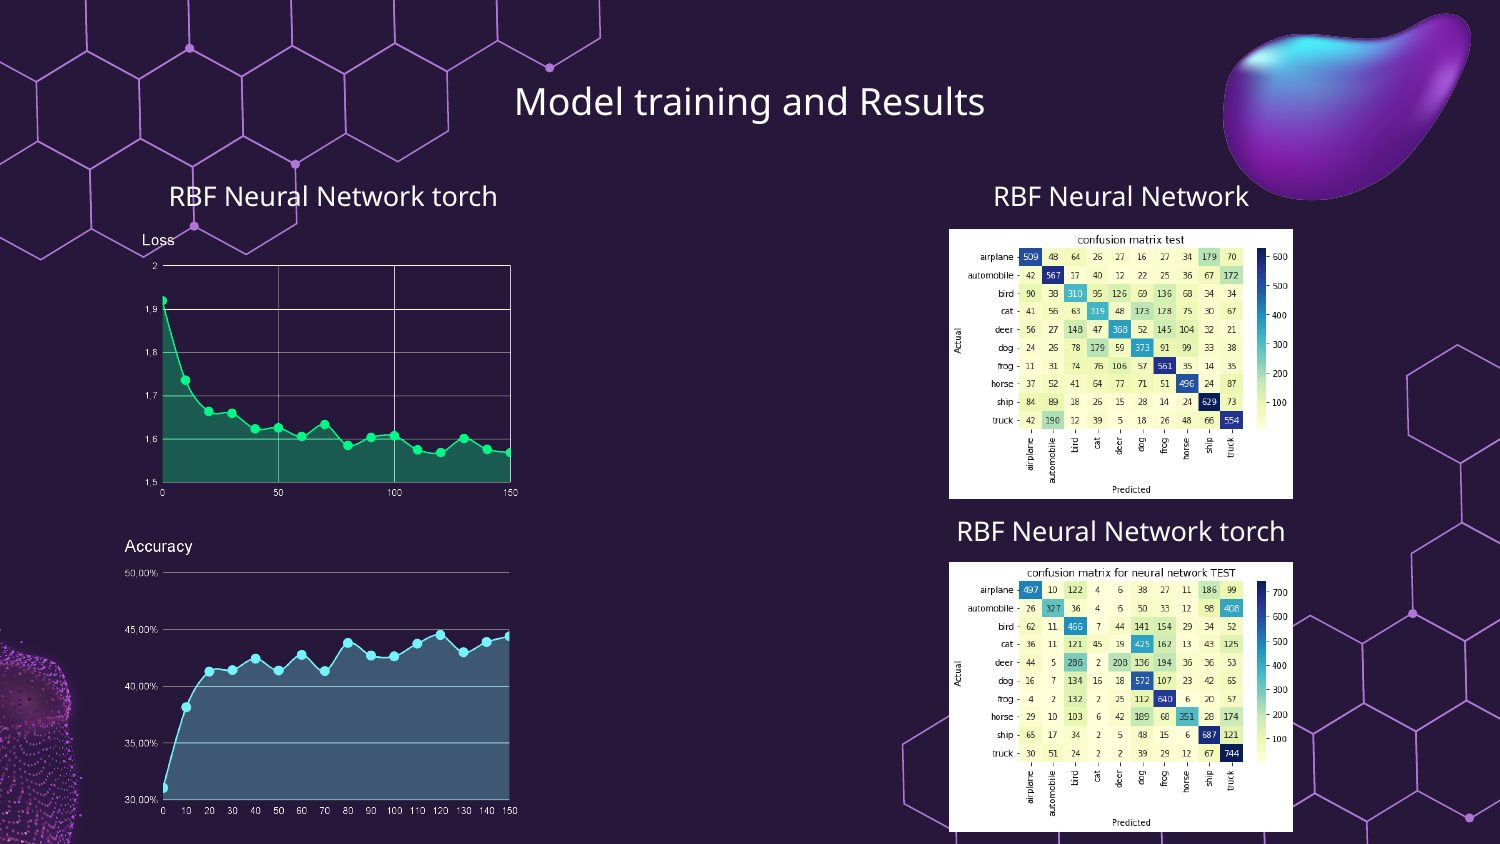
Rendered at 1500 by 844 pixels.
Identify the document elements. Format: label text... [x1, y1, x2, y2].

picture [949, 227, 1293, 500]
picture [1197, 0, 1500, 190]
picture [127, 216, 525, 513]
picture [0, 623, 93, 844]
text_box RBF Neural Network [875, 164, 1368, 227]
picture [949, 561, 1293, 832]
text_box RBF Neural Network torch [875, 499, 1368, 562]
text_box RBF Neural Network torch [87, 164, 580, 227]
text_box Model training and Results [226, 63, 1213, 139]
picture [109, 521, 525, 832]
